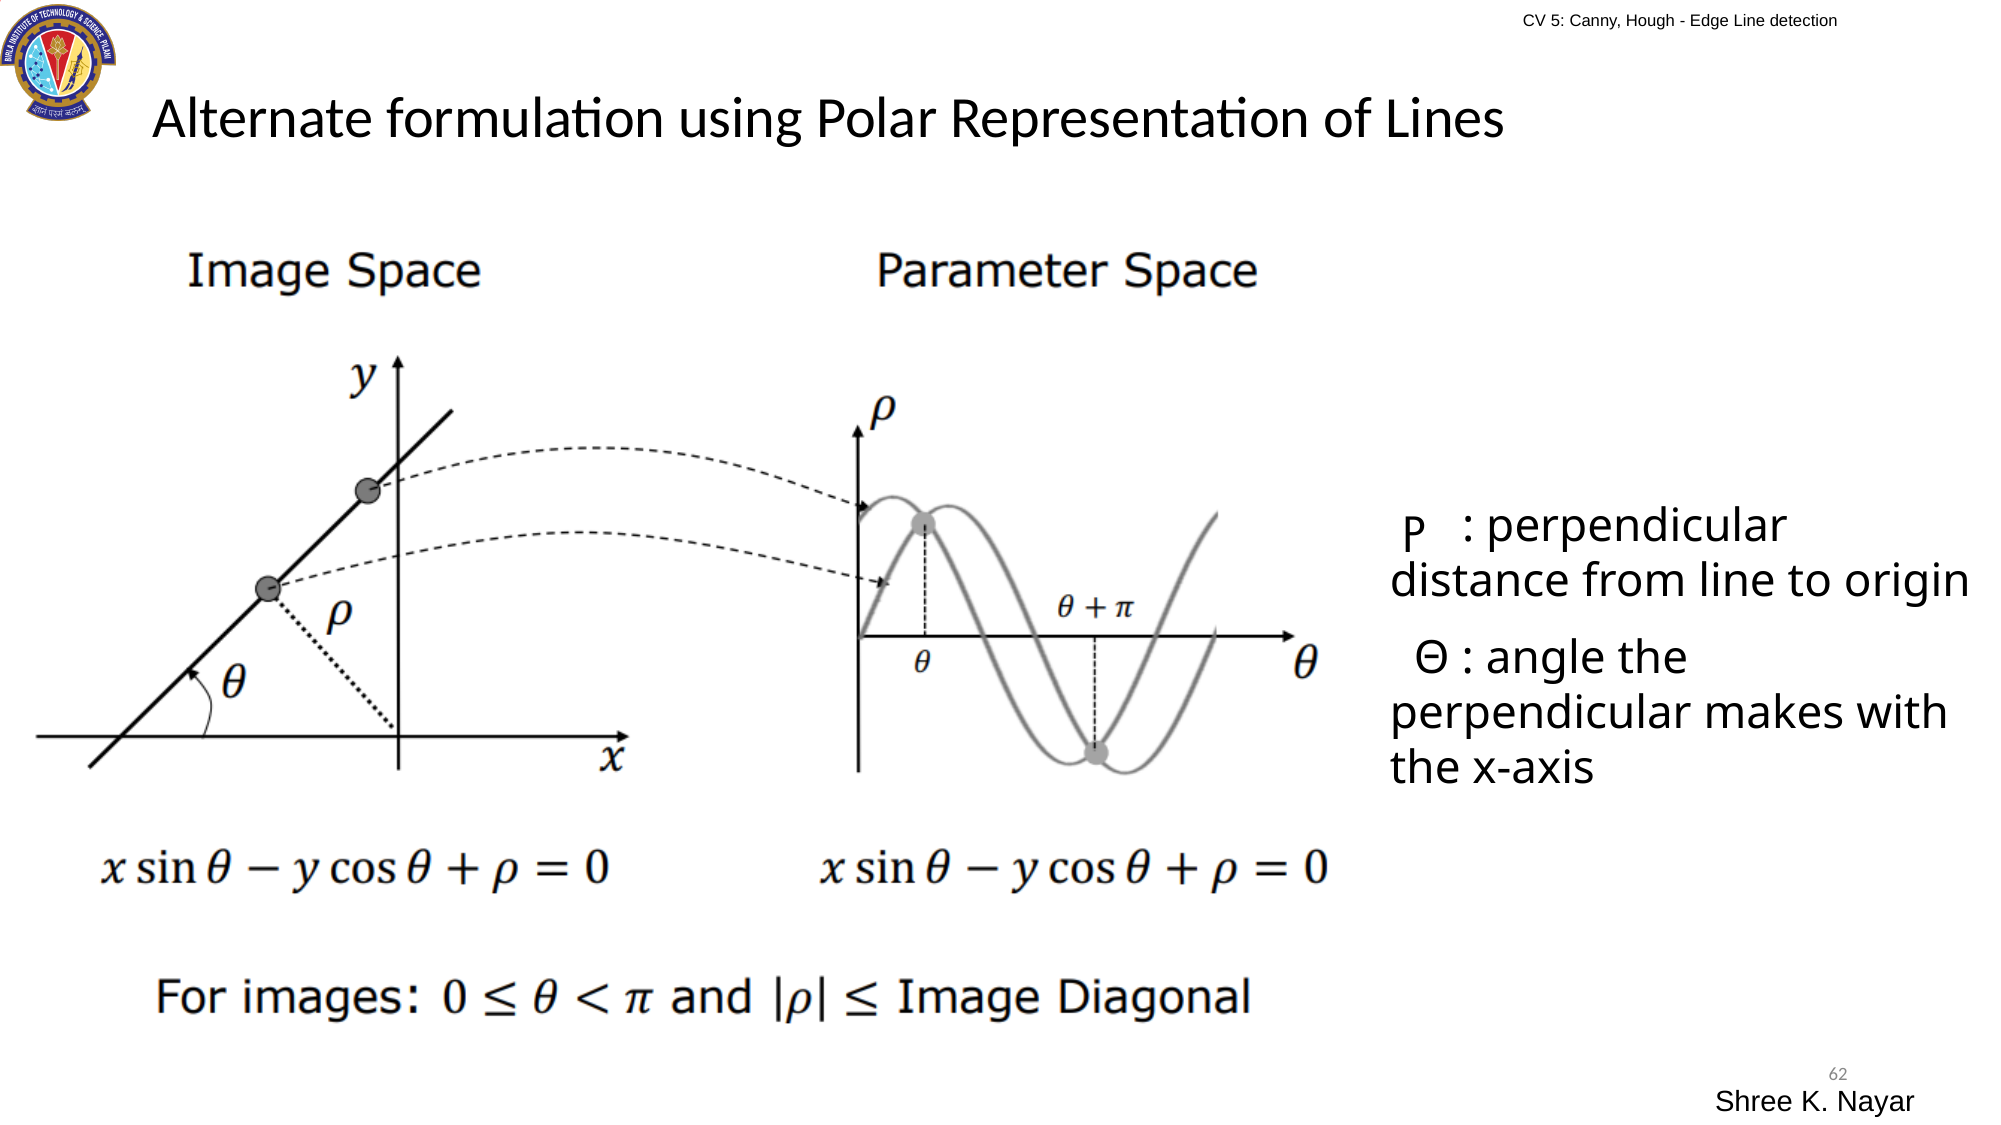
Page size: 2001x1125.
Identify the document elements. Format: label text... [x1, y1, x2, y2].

title Alternate formulation using Polar Representation of Lines [137, 34, 1811, 203]
text_box ⲣ : perpendicular distance from line to origin Θ : angle the perpendicular makes with the x-axis [1379, 487, 1988, 865]
slide_number 62 [1412, 1042, 1863, 1103]
text_box Shree K. Nayar [1699, 1074, 2000, 1125]
picture [12, 227, 1376, 1043]
picture [0, 4, 116, 121]
